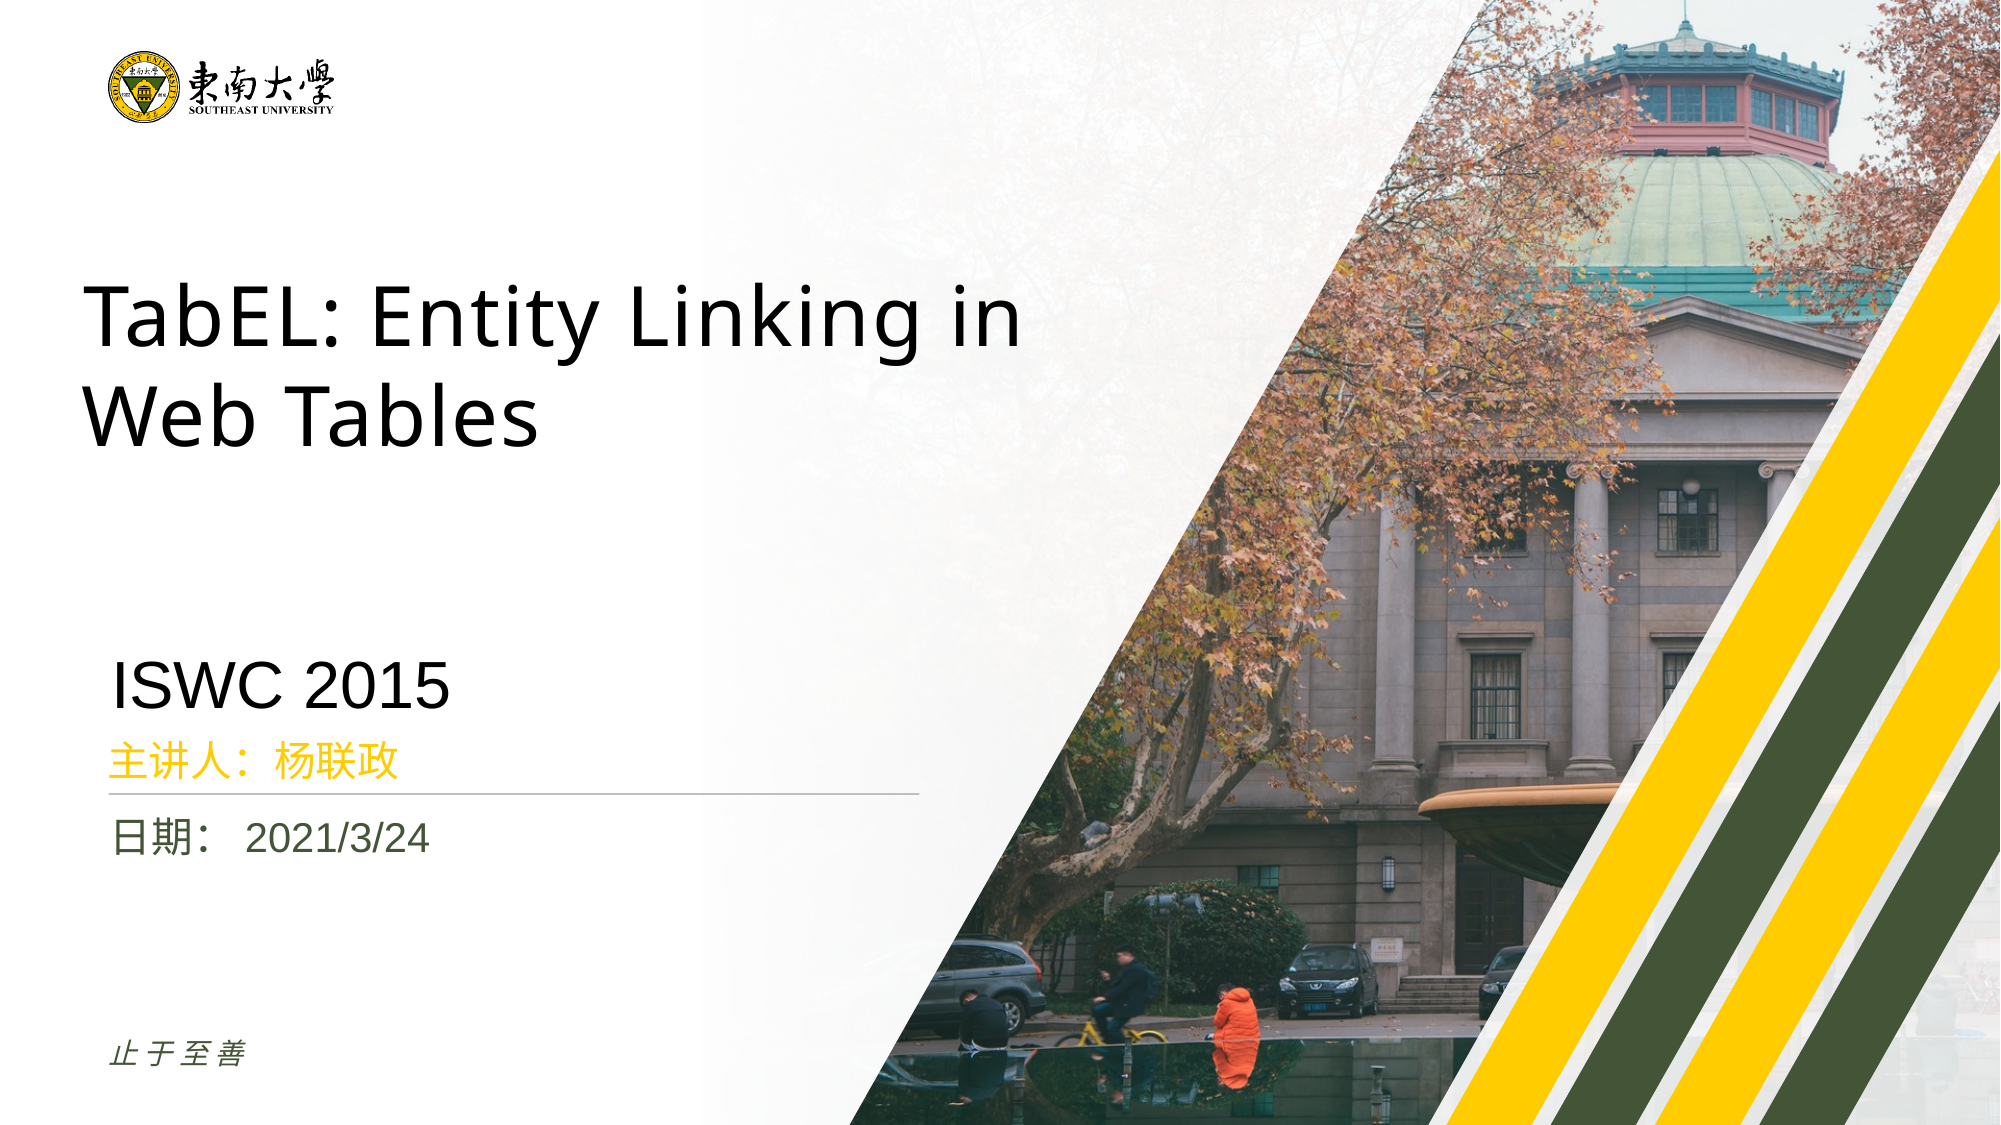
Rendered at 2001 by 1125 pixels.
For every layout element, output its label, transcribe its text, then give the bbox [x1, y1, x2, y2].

text_box 日期：2021/3/24 [109, 803, 714, 869]
text_box 主讲人：杨联政 [107, 726, 519, 792]
picture [108, 51, 334, 123]
list ﻿TabEL: Entity Linking in Web Tables [81, 255, 1152, 563]
slide_number 止于至善 [108, 1022, 657, 1083]
text_box ISWC 2015 [96, 634, 508, 730]
picture [849, 0, 2000, 1125]
